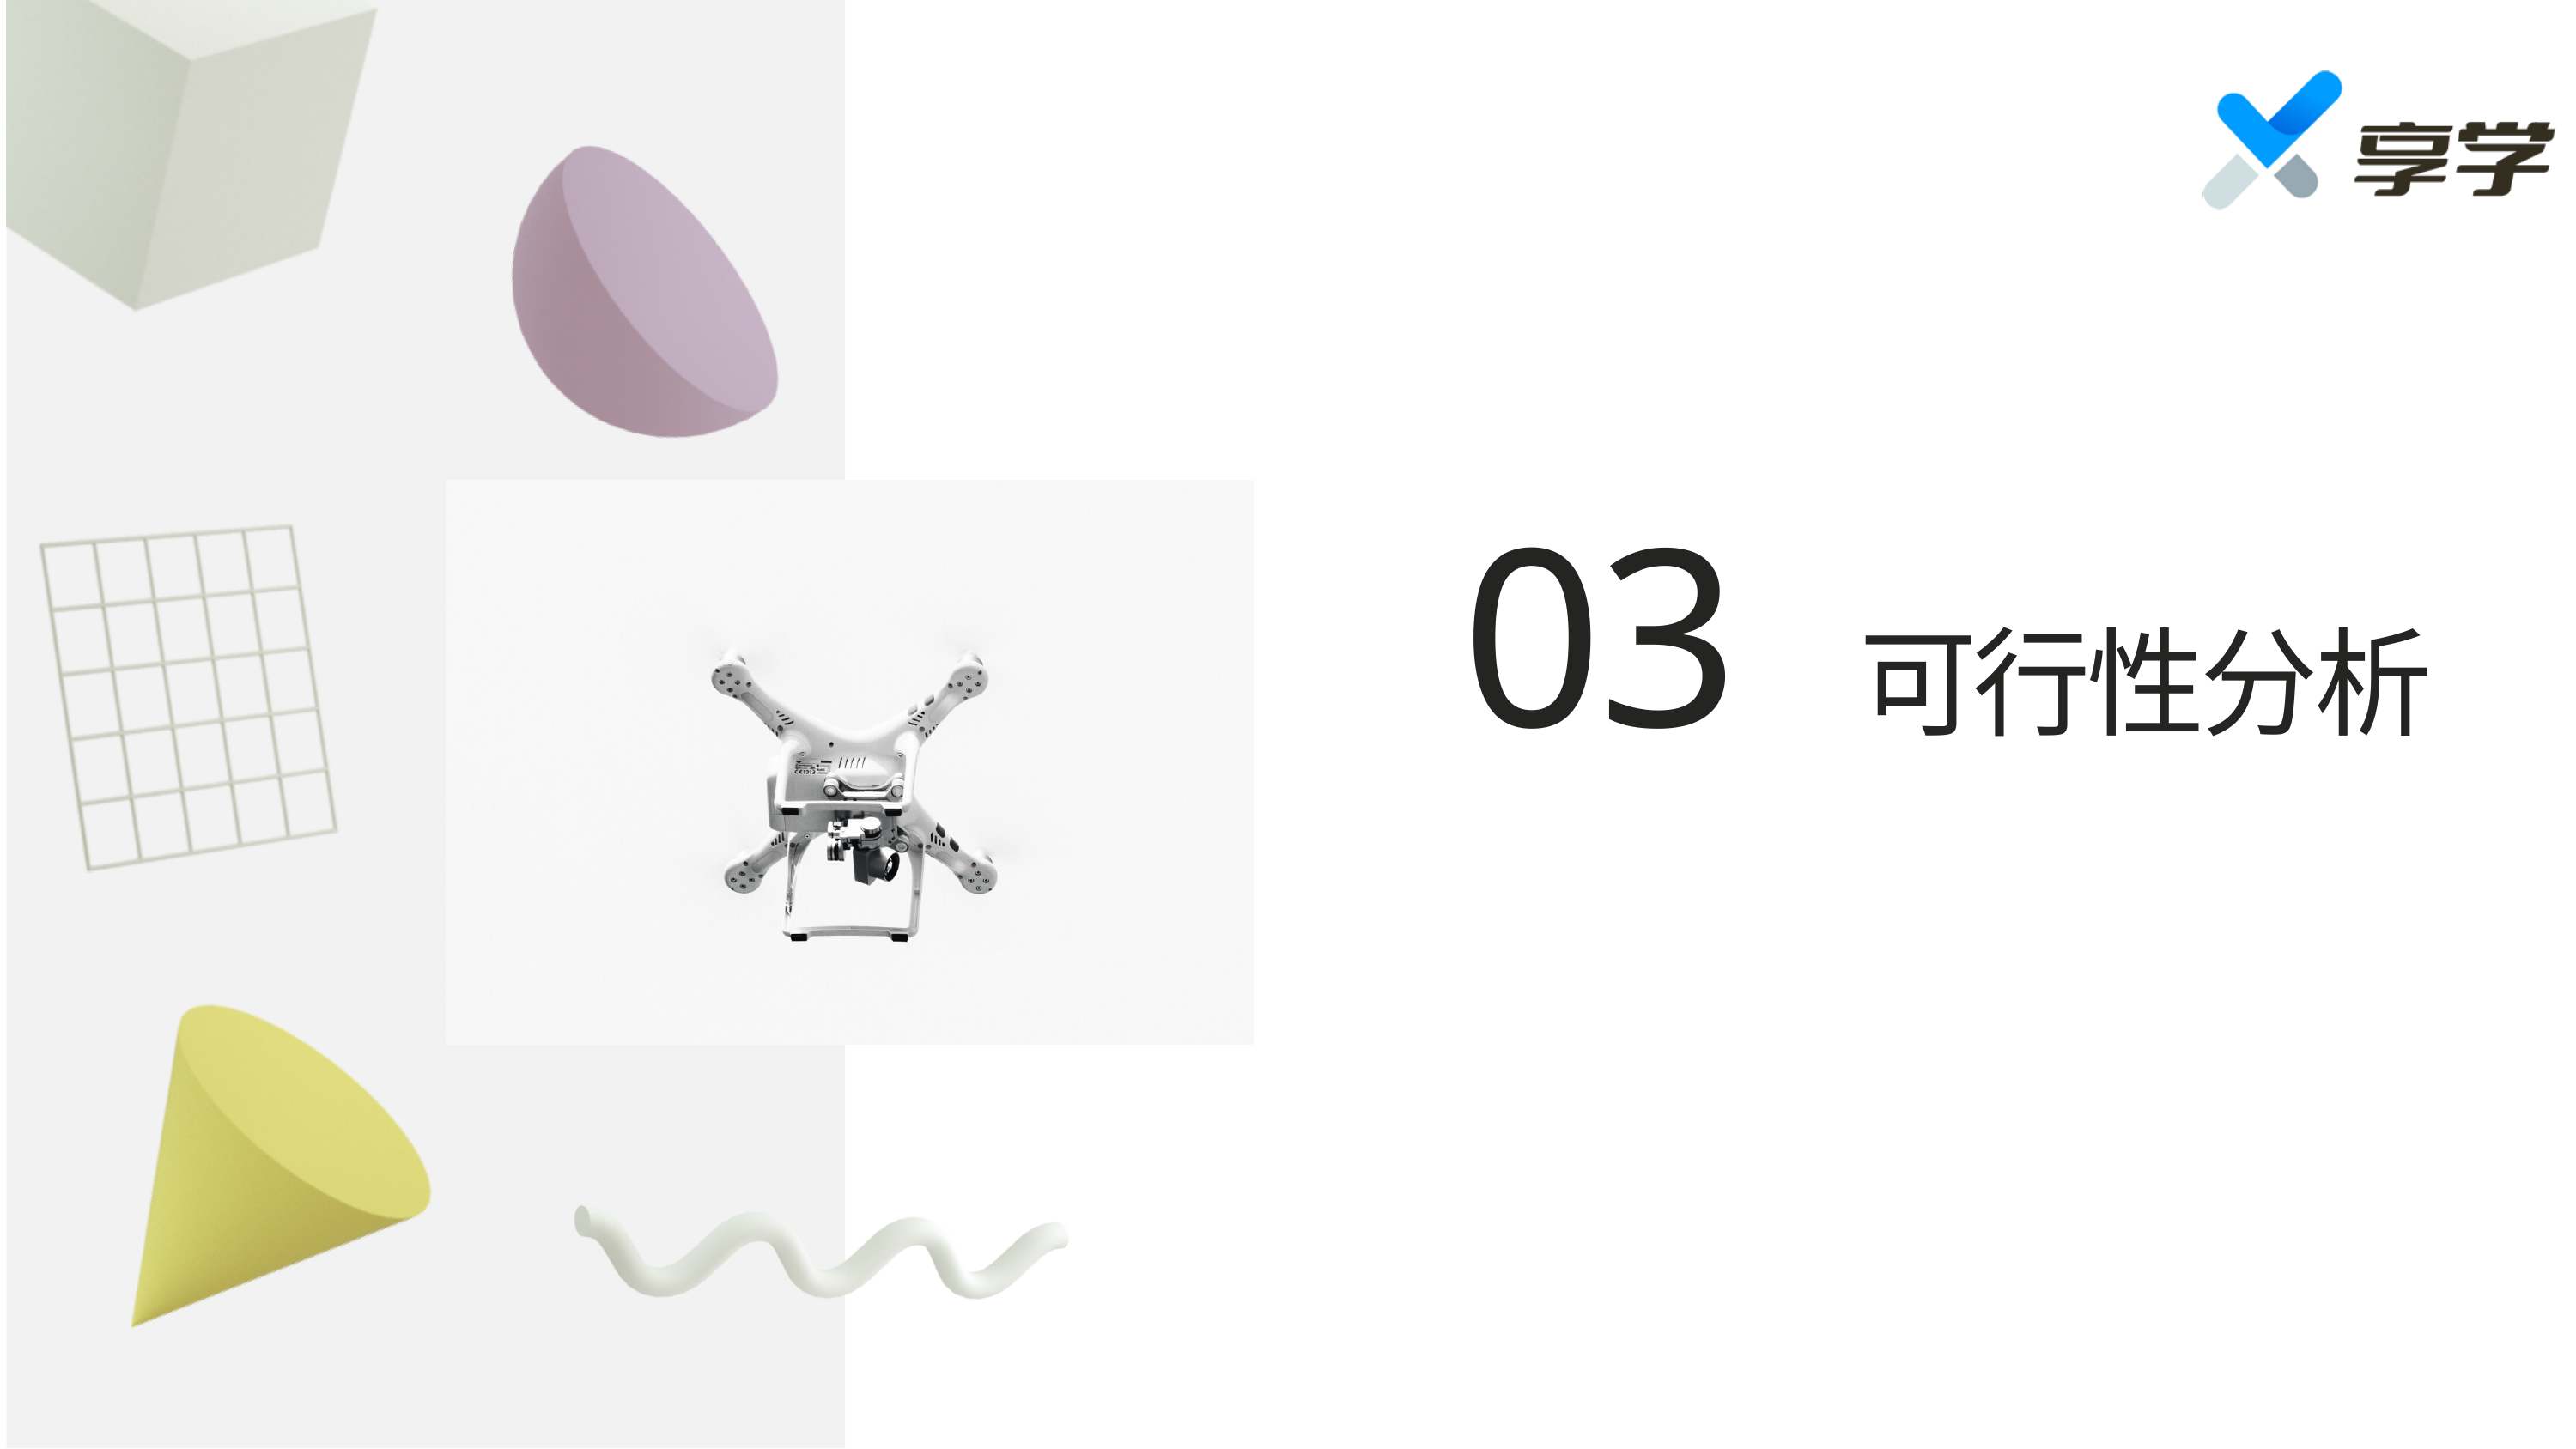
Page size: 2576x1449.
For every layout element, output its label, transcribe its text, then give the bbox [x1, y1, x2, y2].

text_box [6, 0, 1254, 1449]
text_box 03 可行性分析 [1459, 634, 2544, 776]
picture [2162, 24, 2576, 265]
